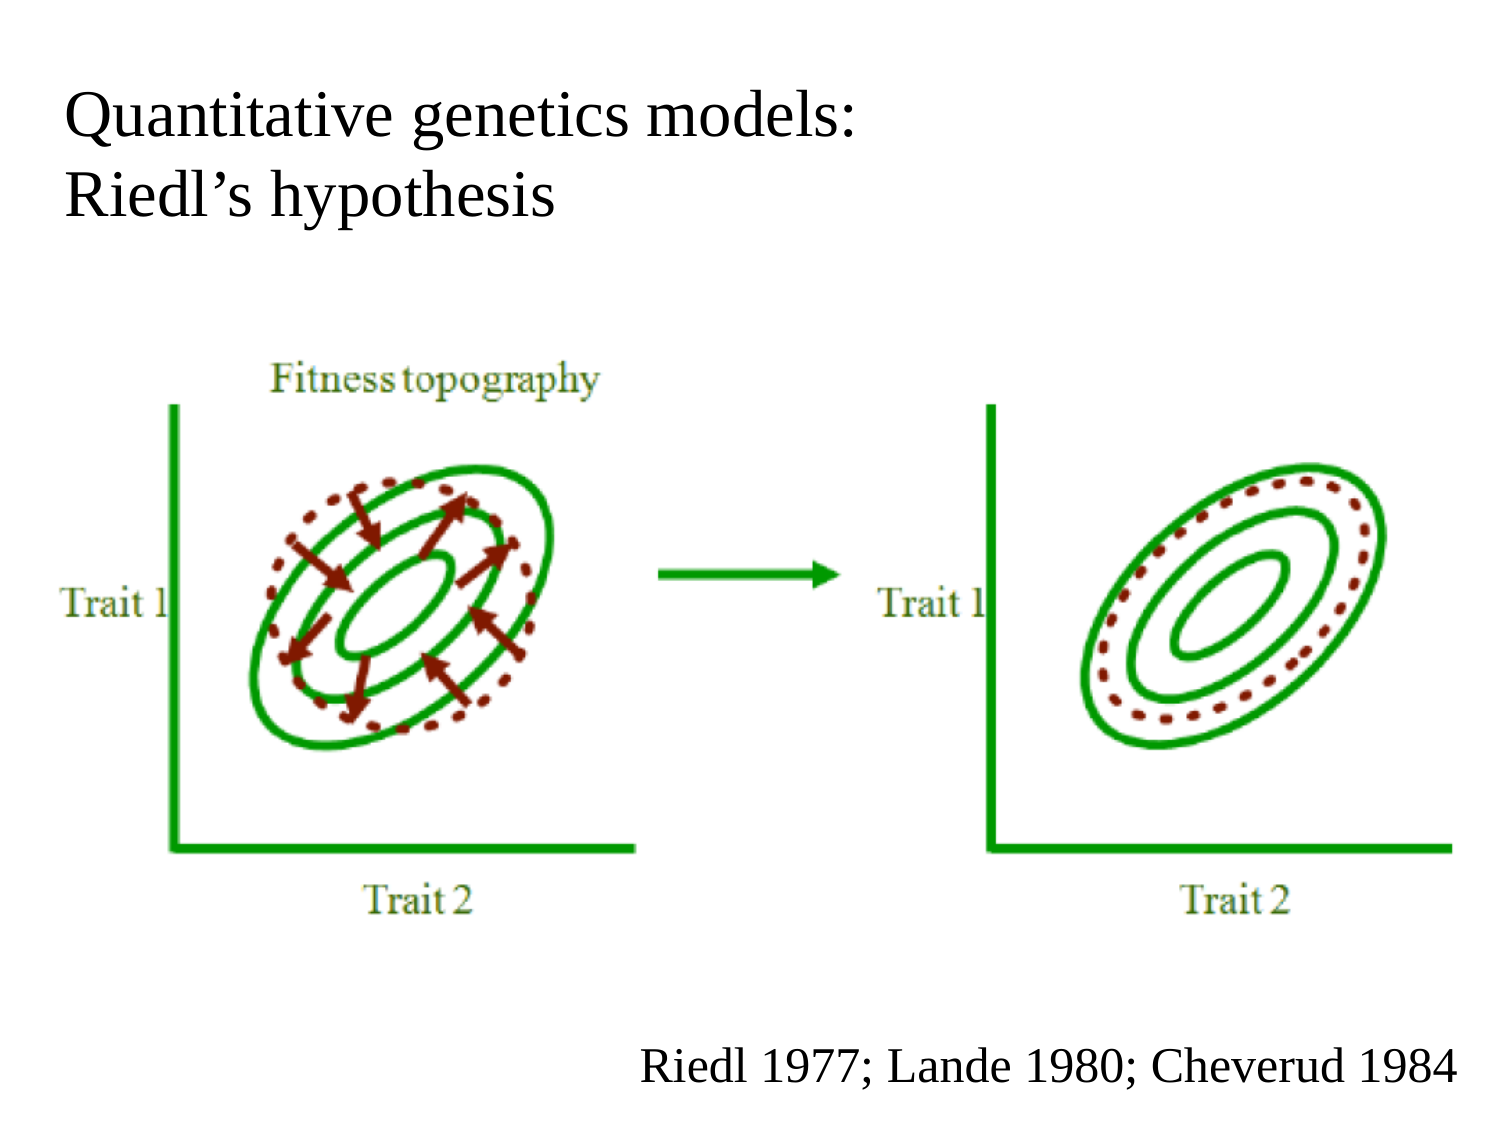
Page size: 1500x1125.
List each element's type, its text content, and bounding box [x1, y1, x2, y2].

picture [0, 286, 1500, 970]
text_box Quantitative genetics models: Riedl’s hypothesis [50, 62, 1213, 238]
text_box Riedl 1977; Lande 1980; Cheverud 1984 [624, 1024, 1500, 1100]
